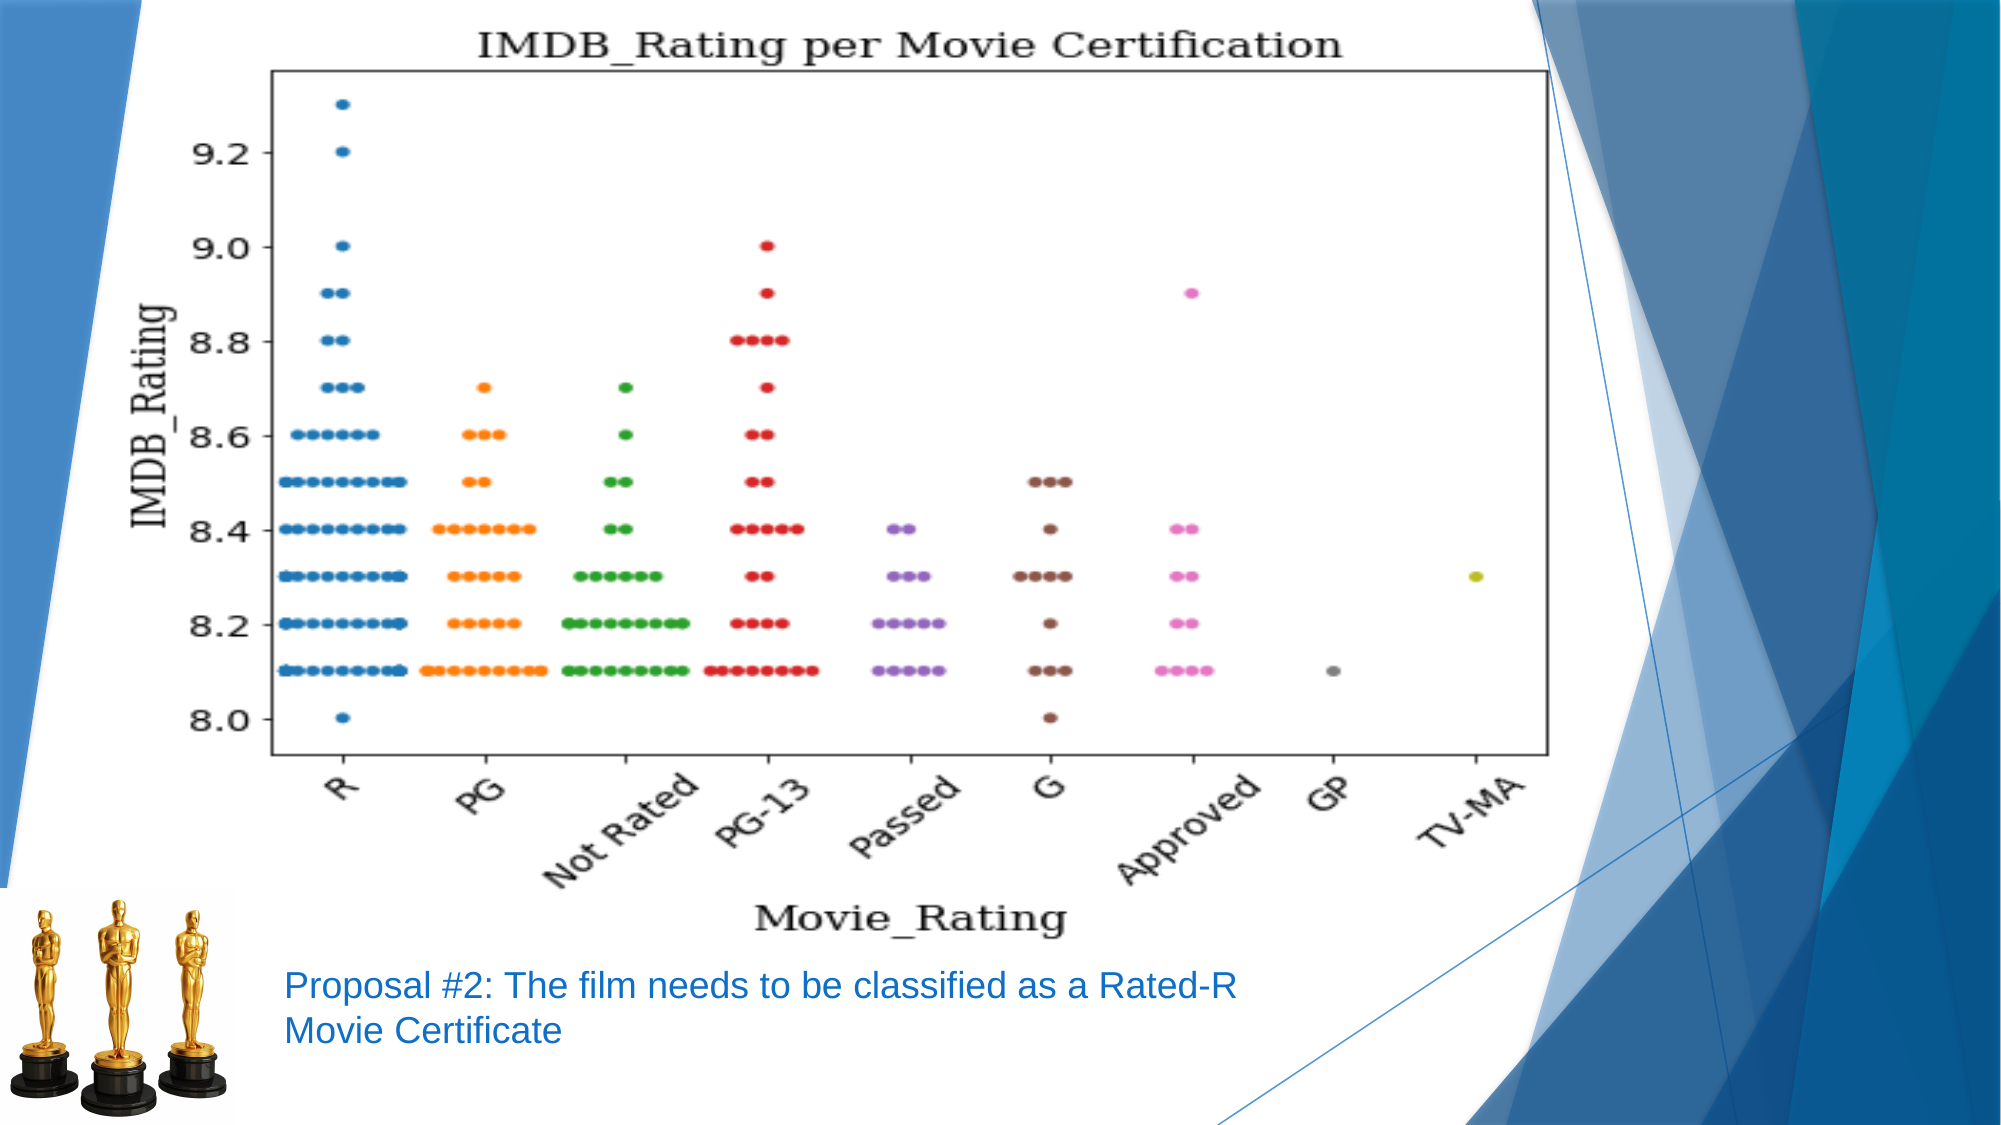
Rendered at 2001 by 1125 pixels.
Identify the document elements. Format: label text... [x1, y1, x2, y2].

picture [0, 16, 1567, 1125]
text_box Proposal #2: The film needs to be classified as a Rated-R Movie Certificate [269, 963, 1411, 1104]
